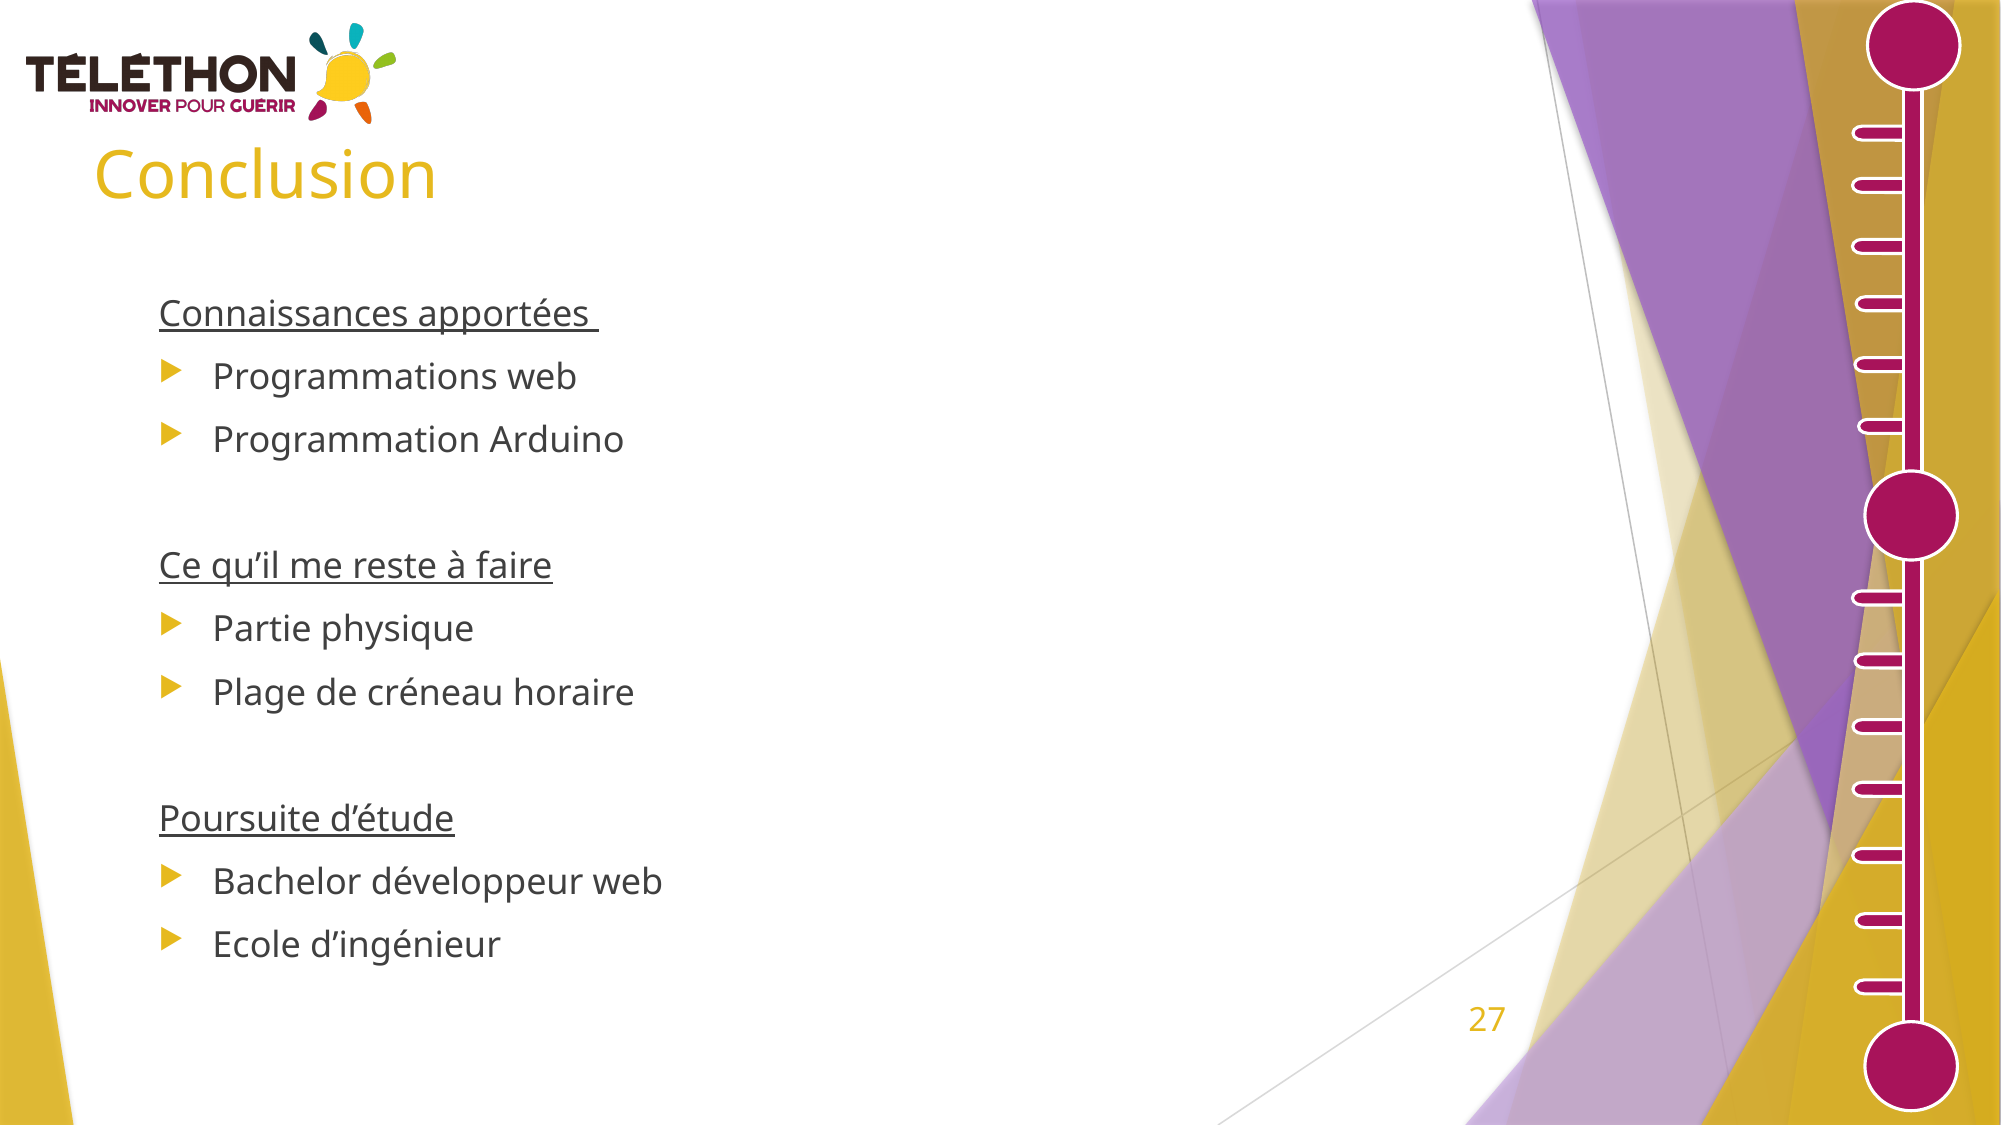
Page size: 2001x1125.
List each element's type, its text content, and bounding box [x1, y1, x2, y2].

picture [22, 22, 397, 124]
text_box Connaissances apportées Programmations web Programmation Arduino Ce qu’il me reste à faire Partie physique Plage de créneau horaire Poursuite d’étude Bachelor développeur web Ecole d’ingénieur [143, 283, 1453, 973]
text_box [1854, 295, 1902, 313]
text_box [1902, 561, 1924, 1021]
slide_number 27 [1409, 991, 1522, 1051]
text_box [1850, 237, 1902, 256]
text_box [1851, 176, 1902, 195]
text_box [1851, 846, 1902, 865]
text_box [1853, 978, 1902, 996]
text_box [1851, 780, 1902, 798]
text_box [1853, 652, 1902, 670]
text_box [1851, 717, 1902, 736]
text_box [1863, 1020, 1960, 1113]
text_box [1853, 355, 1902, 374]
title Conclusion [78, 124, 551, 239]
text_box [1902, 91, 1924, 470]
text_box [1865, 0, 1962, 92]
text_box [1857, 417, 1902, 435]
text_box [1863, 469, 1960, 562]
text_box [1851, 124, 1902, 142]
text_box [1854, 912, 1902, 930]
text_box [1850, 589, 1902, 607]
